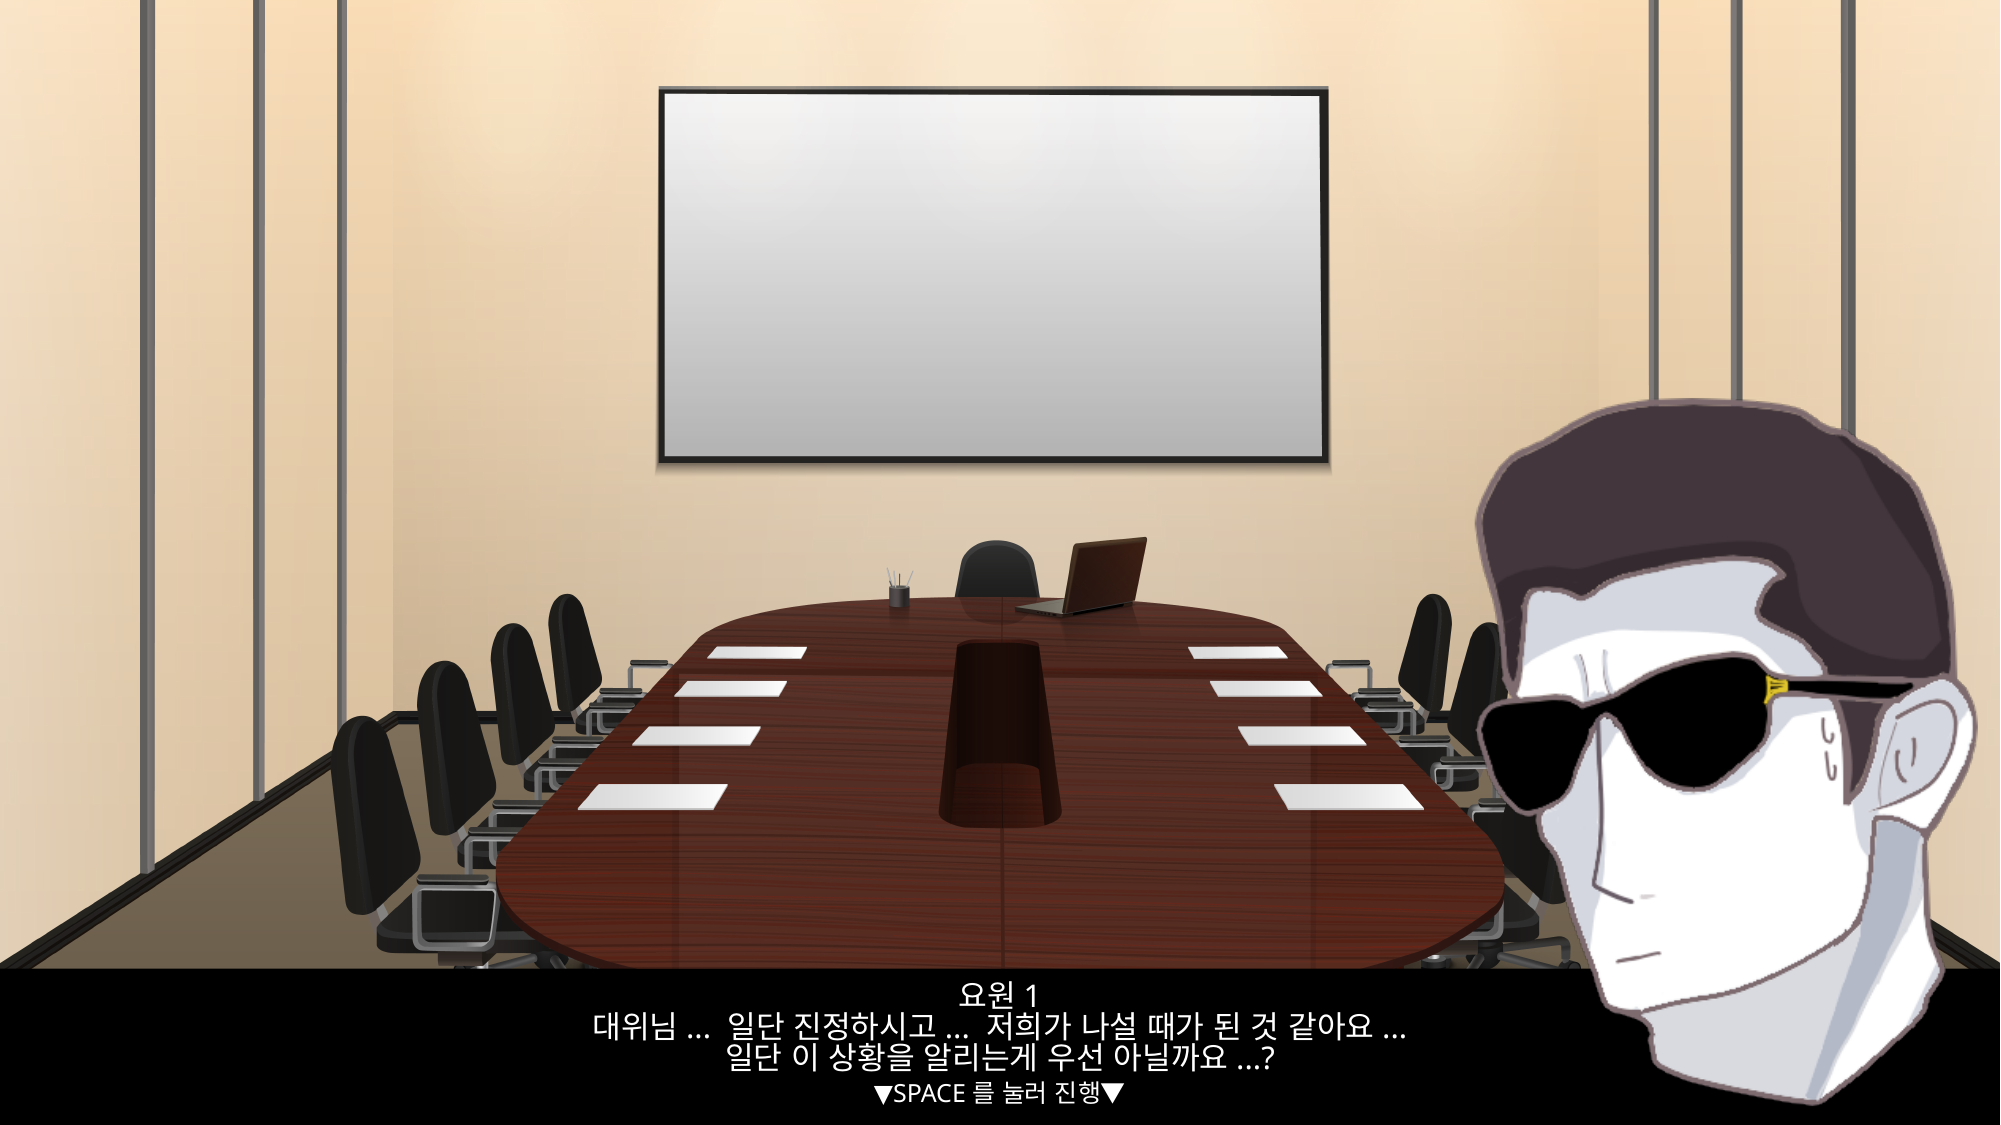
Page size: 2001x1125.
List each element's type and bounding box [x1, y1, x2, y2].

text_box [0, 0, 2000, 1125]
